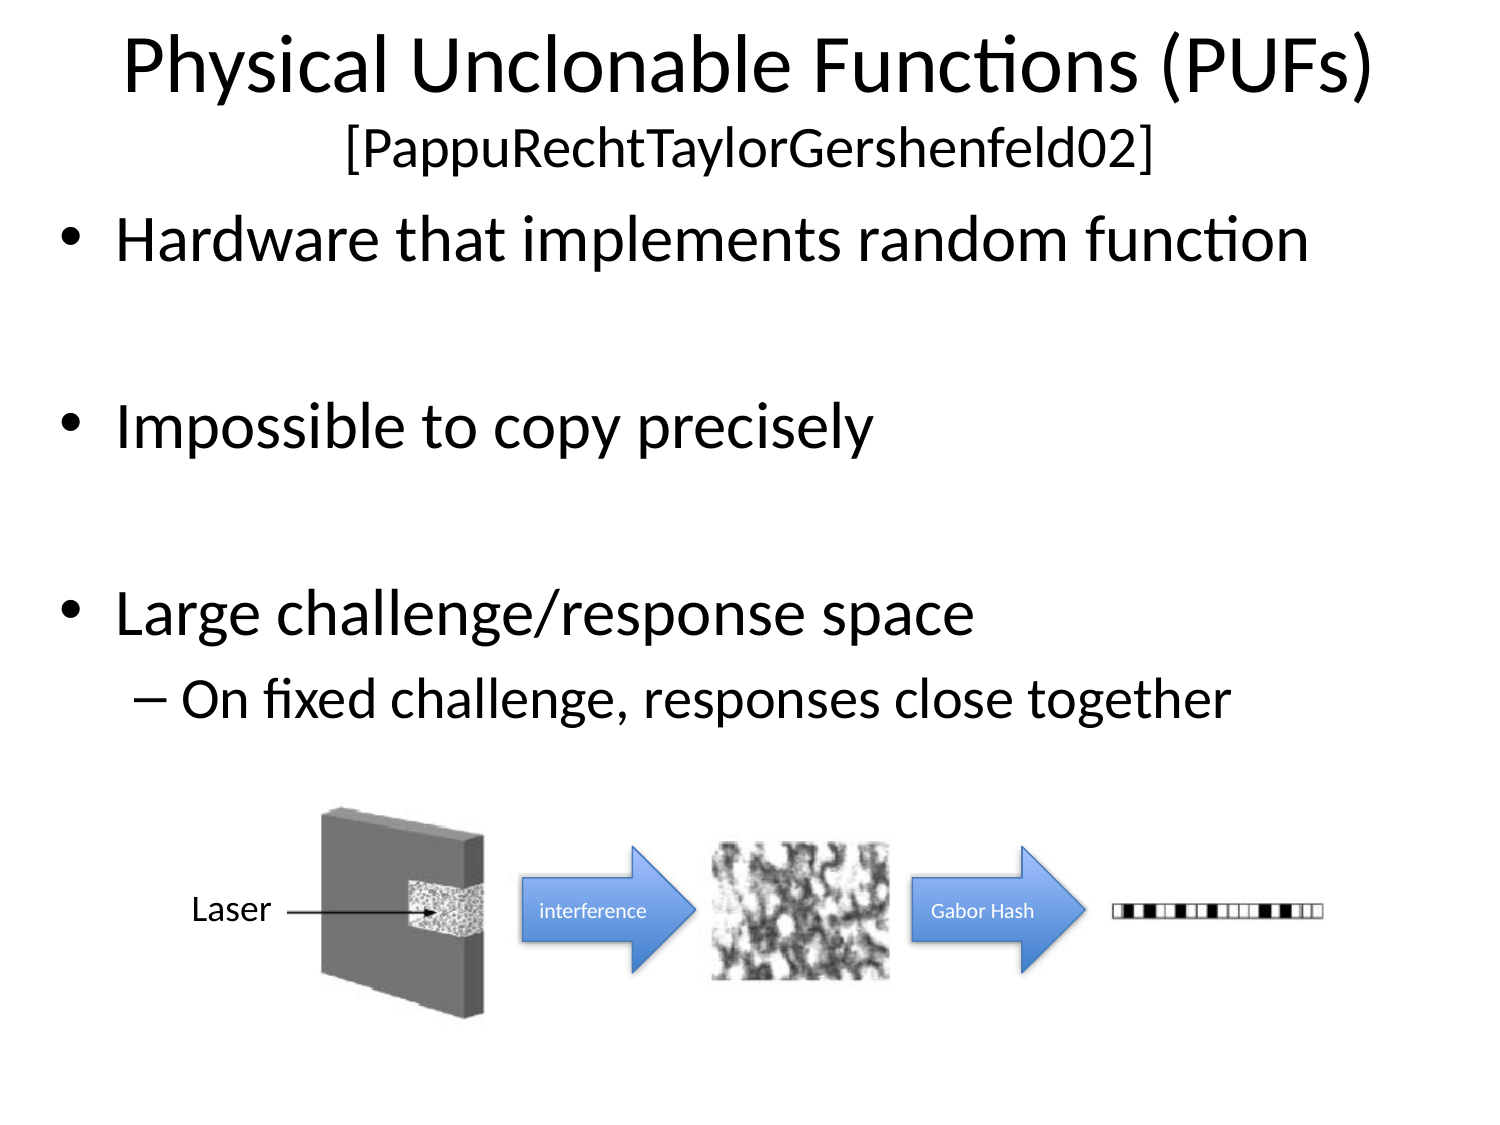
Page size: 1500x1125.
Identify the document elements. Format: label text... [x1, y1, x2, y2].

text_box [172, 800, 1329, 1045]
list Hardware that implements random function Impossible to copy precisely Large challenge/response space On fixed challenge, responses close together [44, 187, 1457, 1029]
title Physical Unclonable Functions (PUFs) [PappuRechtTaylorGershenfeld02] [75, 0, 1425, 187]
